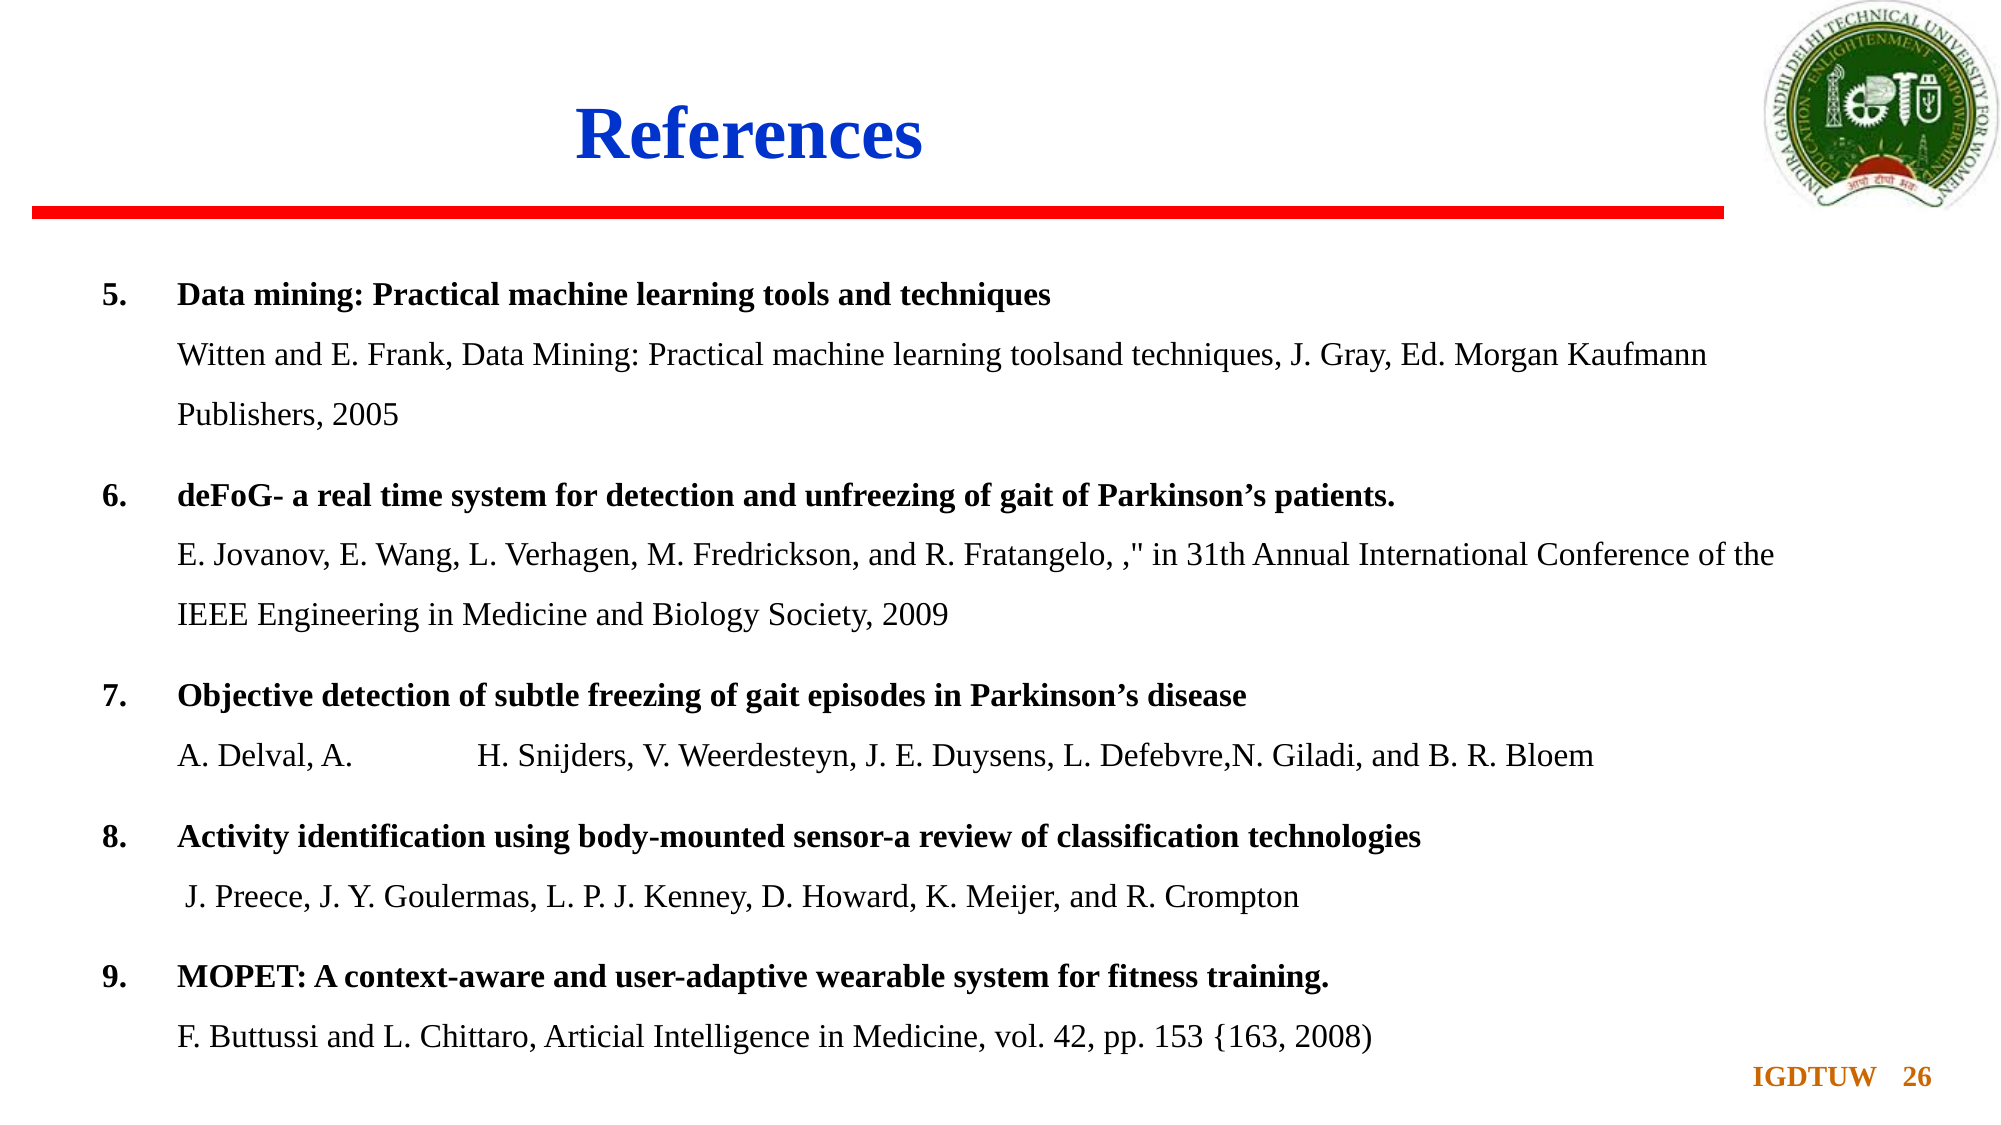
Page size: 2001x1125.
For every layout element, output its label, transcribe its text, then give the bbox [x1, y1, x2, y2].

text_box IGDTUW 26 [1604, 1049, 2000, 1125]
text_box Data mining: Practical machine learning tools and techniques Witten and E. Frank, Data Mining: Practical machine learning toolsand techniques, J. Gray, Ed. Morgan Kaufmann Publishers, 2005 deFoG- a real time system for detection and unfreezing of gait of Parkinson’s patients. E. Jovanov, E. Wang, L. Verhagen, M. Fredrickson, and R. Fratangelo, ," in 31th Annual International Conference of the IEEE Engineering in Medicine and Biology Society, 2009 Objective detection of subtle freezing of gait episodes in Parkinson’s disease A. Delval, A. H. Snijders, V. Weerdesteyn, J. E. Duysens, L. Defebvre,N. Giladi, and B. R. Bloem Activity identification using body-mounted sensor-a review of classification technologies J. Preece, J. Y. Goulermas, L. P. J. Kenney, D. Howard, K. Meijer, and R. Crompton MOPET: A context-aware and user-adaptive wearable system for fitness training. F. Buttussi and L. Chittaro, Articial Intelligence in Medicine, vol. 42, pp. 153 {163, 2008) [87, 244, 1805, 1022]
text_box References [112, 56, 1388, 200]
picture [1763, 0, 2000, 213]
